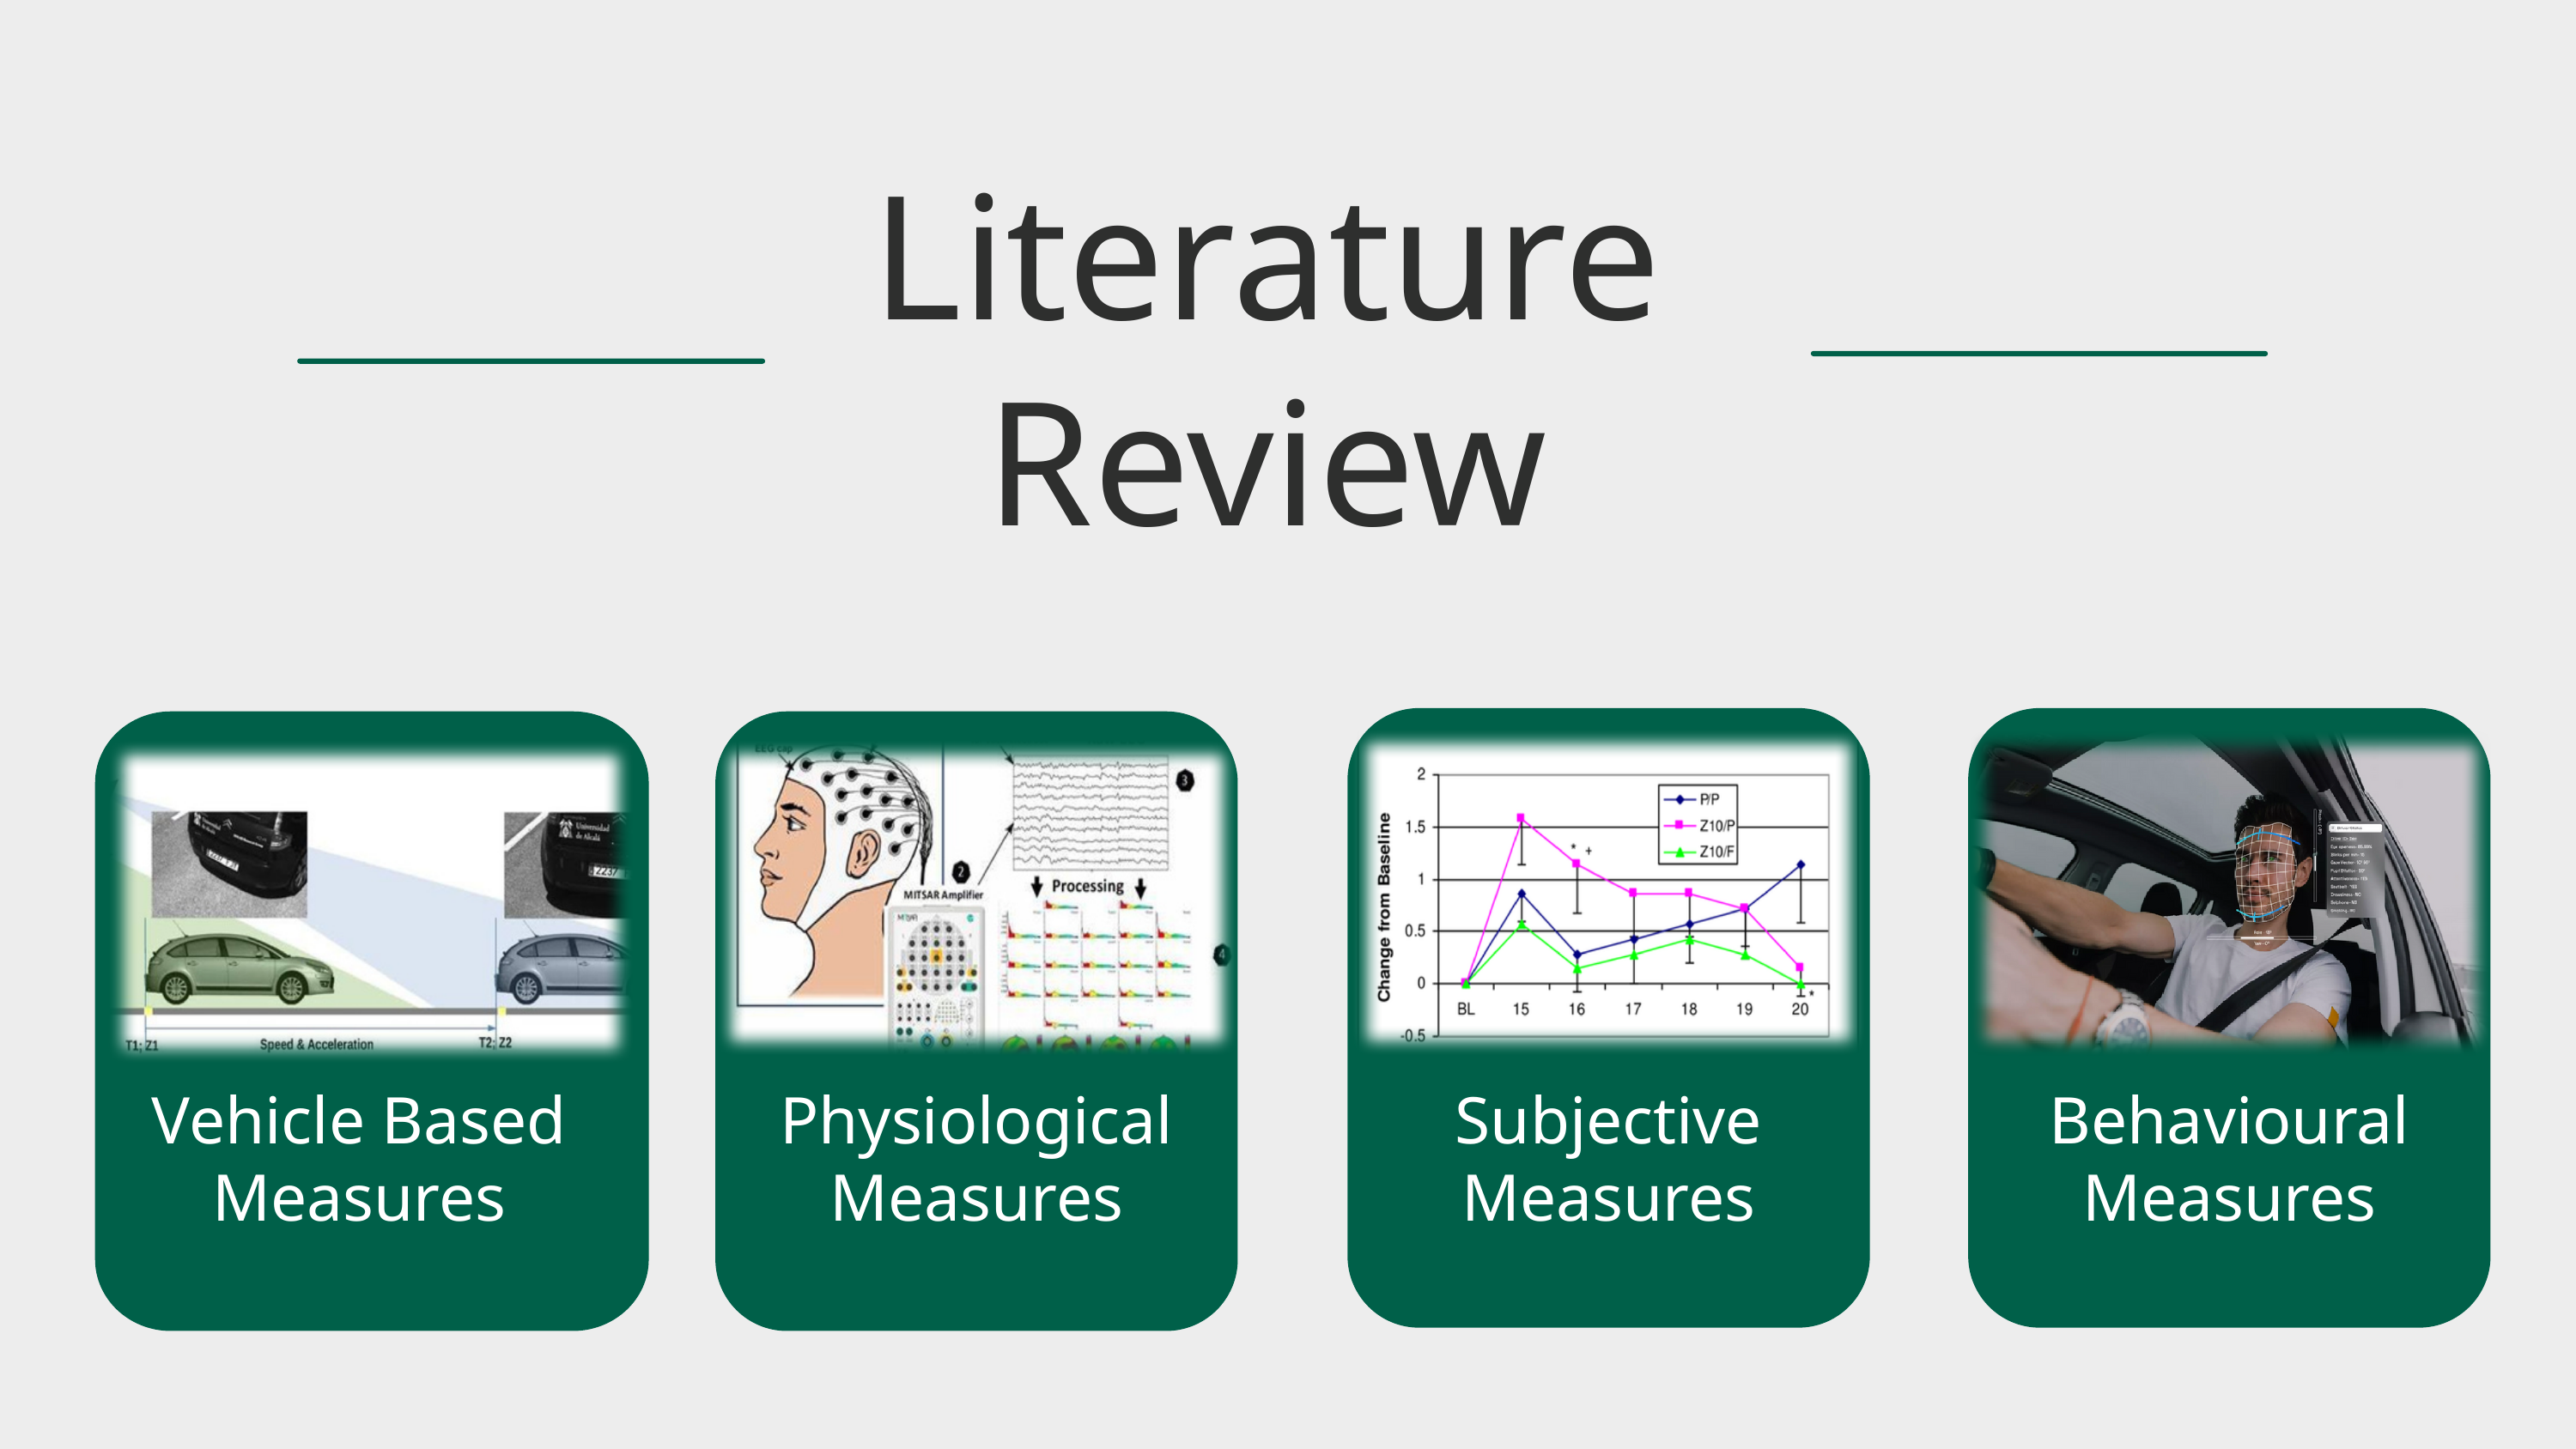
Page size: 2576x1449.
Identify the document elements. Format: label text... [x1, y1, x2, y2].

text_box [1967, 1061, 2491, 1328]
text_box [714, 711, 1238, 739]
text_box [94, 711, 649, 1331]
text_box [1347, 707, 1870, 1328]
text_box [714, 1062, 1238, 1331]
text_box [1352, 727, 1866, 1056]
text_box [106, 739, 634, 1064]
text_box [1969, 730, 2493, 1056]
text_box Literature Review [741, 148, 1792, 561]
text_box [1967, 707, 2491, 731]
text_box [714, 739, 1238, 1056]
